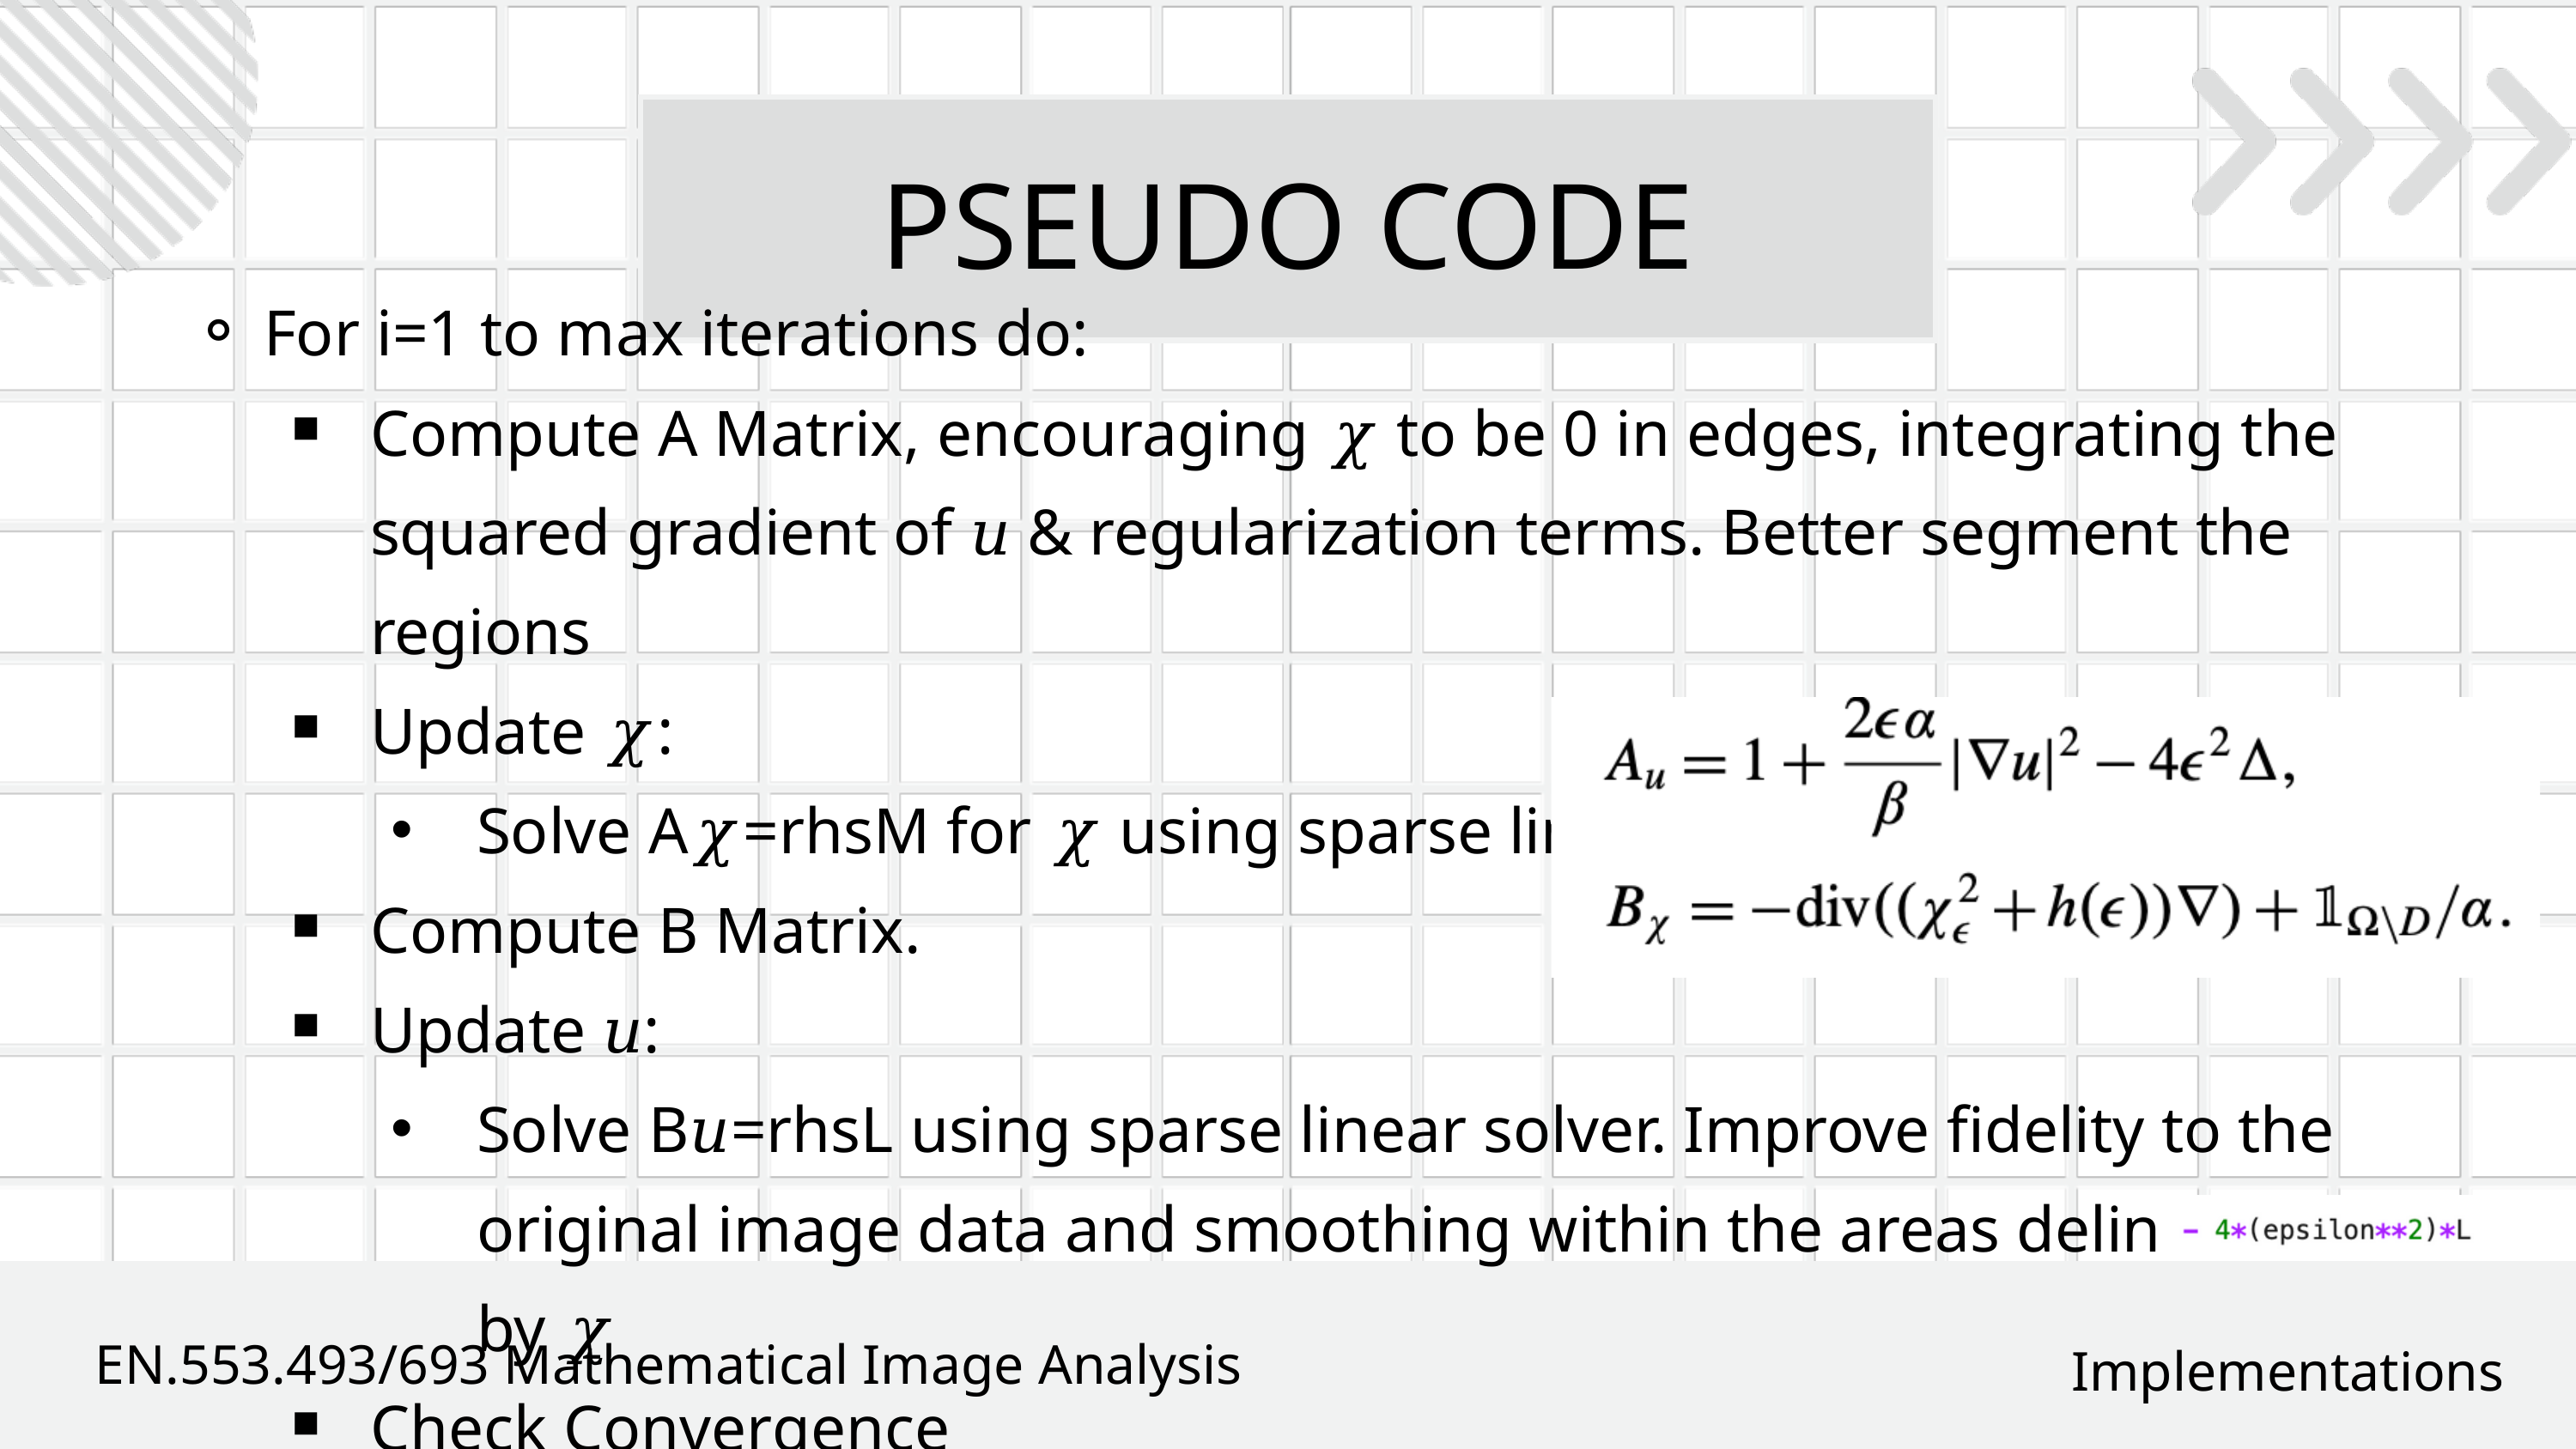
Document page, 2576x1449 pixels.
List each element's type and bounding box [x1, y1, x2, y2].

text_box [640, 96, 1936, 341]
text_box [0, 0, 2576, 1258]
text_box [0, 1260, 2576, 1449]
